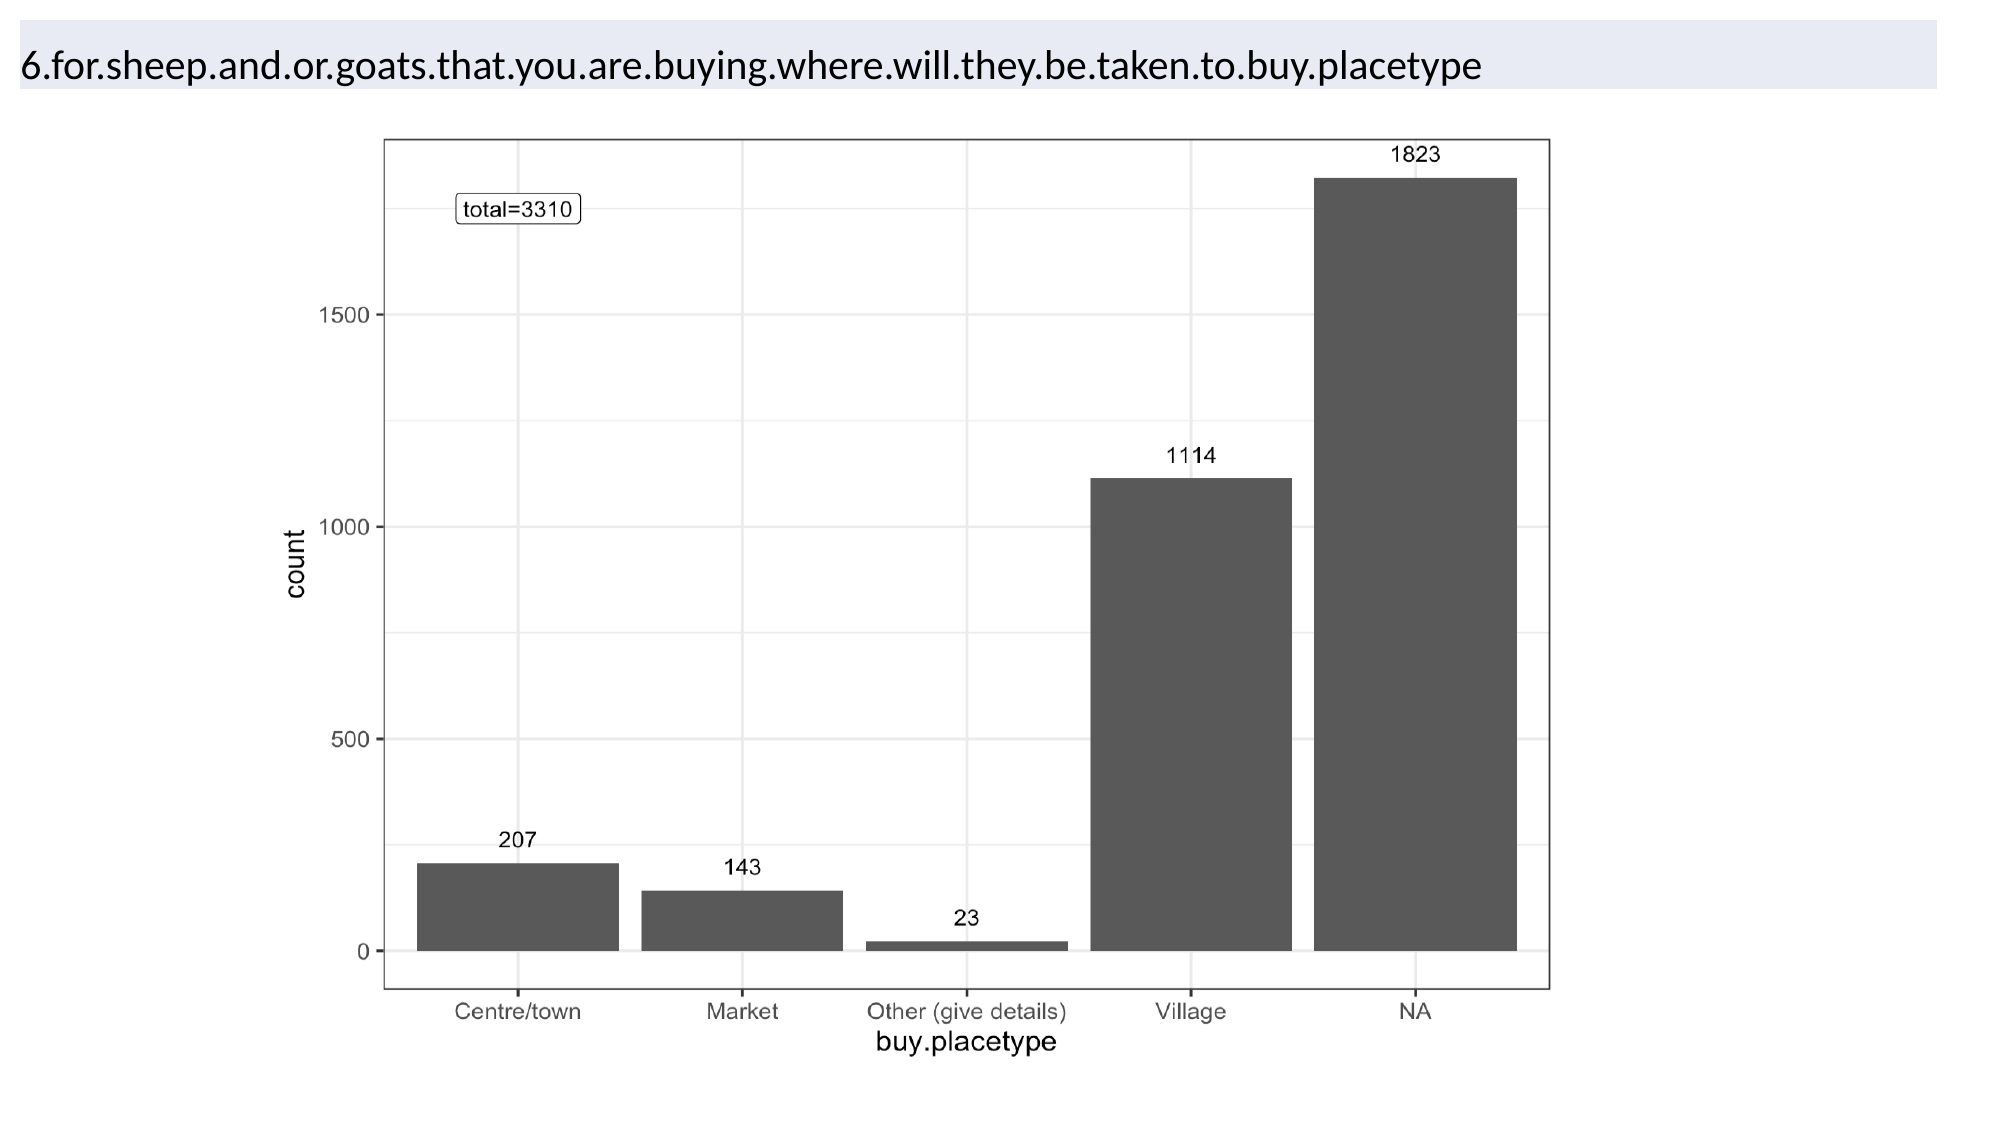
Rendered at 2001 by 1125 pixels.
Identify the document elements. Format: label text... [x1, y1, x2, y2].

picture [279, 125, 1555, 1062]
table_header 6.for.sheep.and.or.goats.that.you.are.buying.where.will.they.be.taken.to.buy.placetype [20, 20, 1937, 89]
